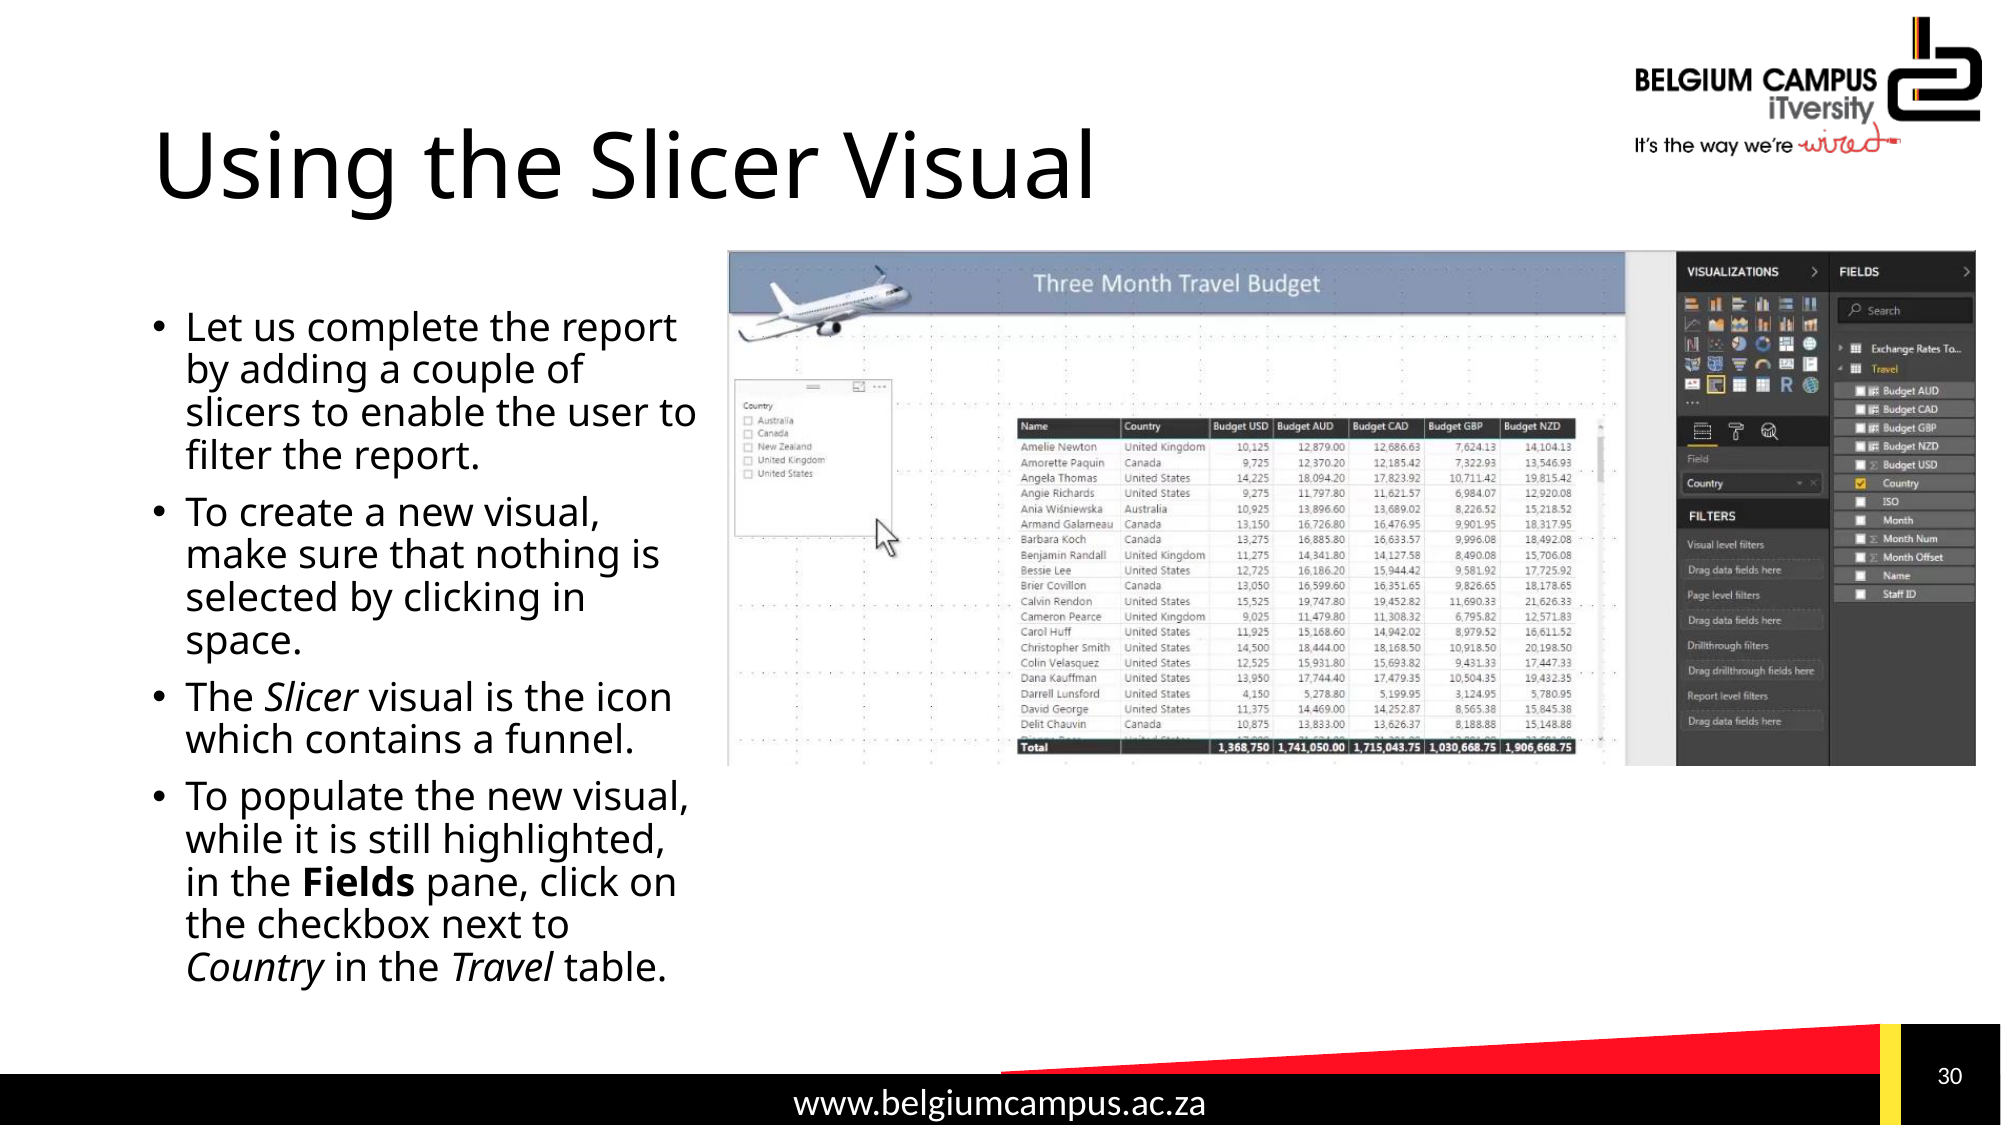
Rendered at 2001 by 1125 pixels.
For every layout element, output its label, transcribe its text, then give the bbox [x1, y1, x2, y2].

picture [727, 250, 1976, 766]
picture [1631, 0, 1986, 198]
list Let us complete the report by adding a couple of slicers to enable the user to filter the report. To create a new visual, make sure that nothing is selected by clicking in space. The Slicer visual is the icon which contains a funnel. To populate the new visual, while it is still highlighted, in the Fields pane, click on the checkbox next to Country in the Travel table. [137, 299, 716, 1014]
title Using the Slicer Visual [137, 59, 1863, 278]
